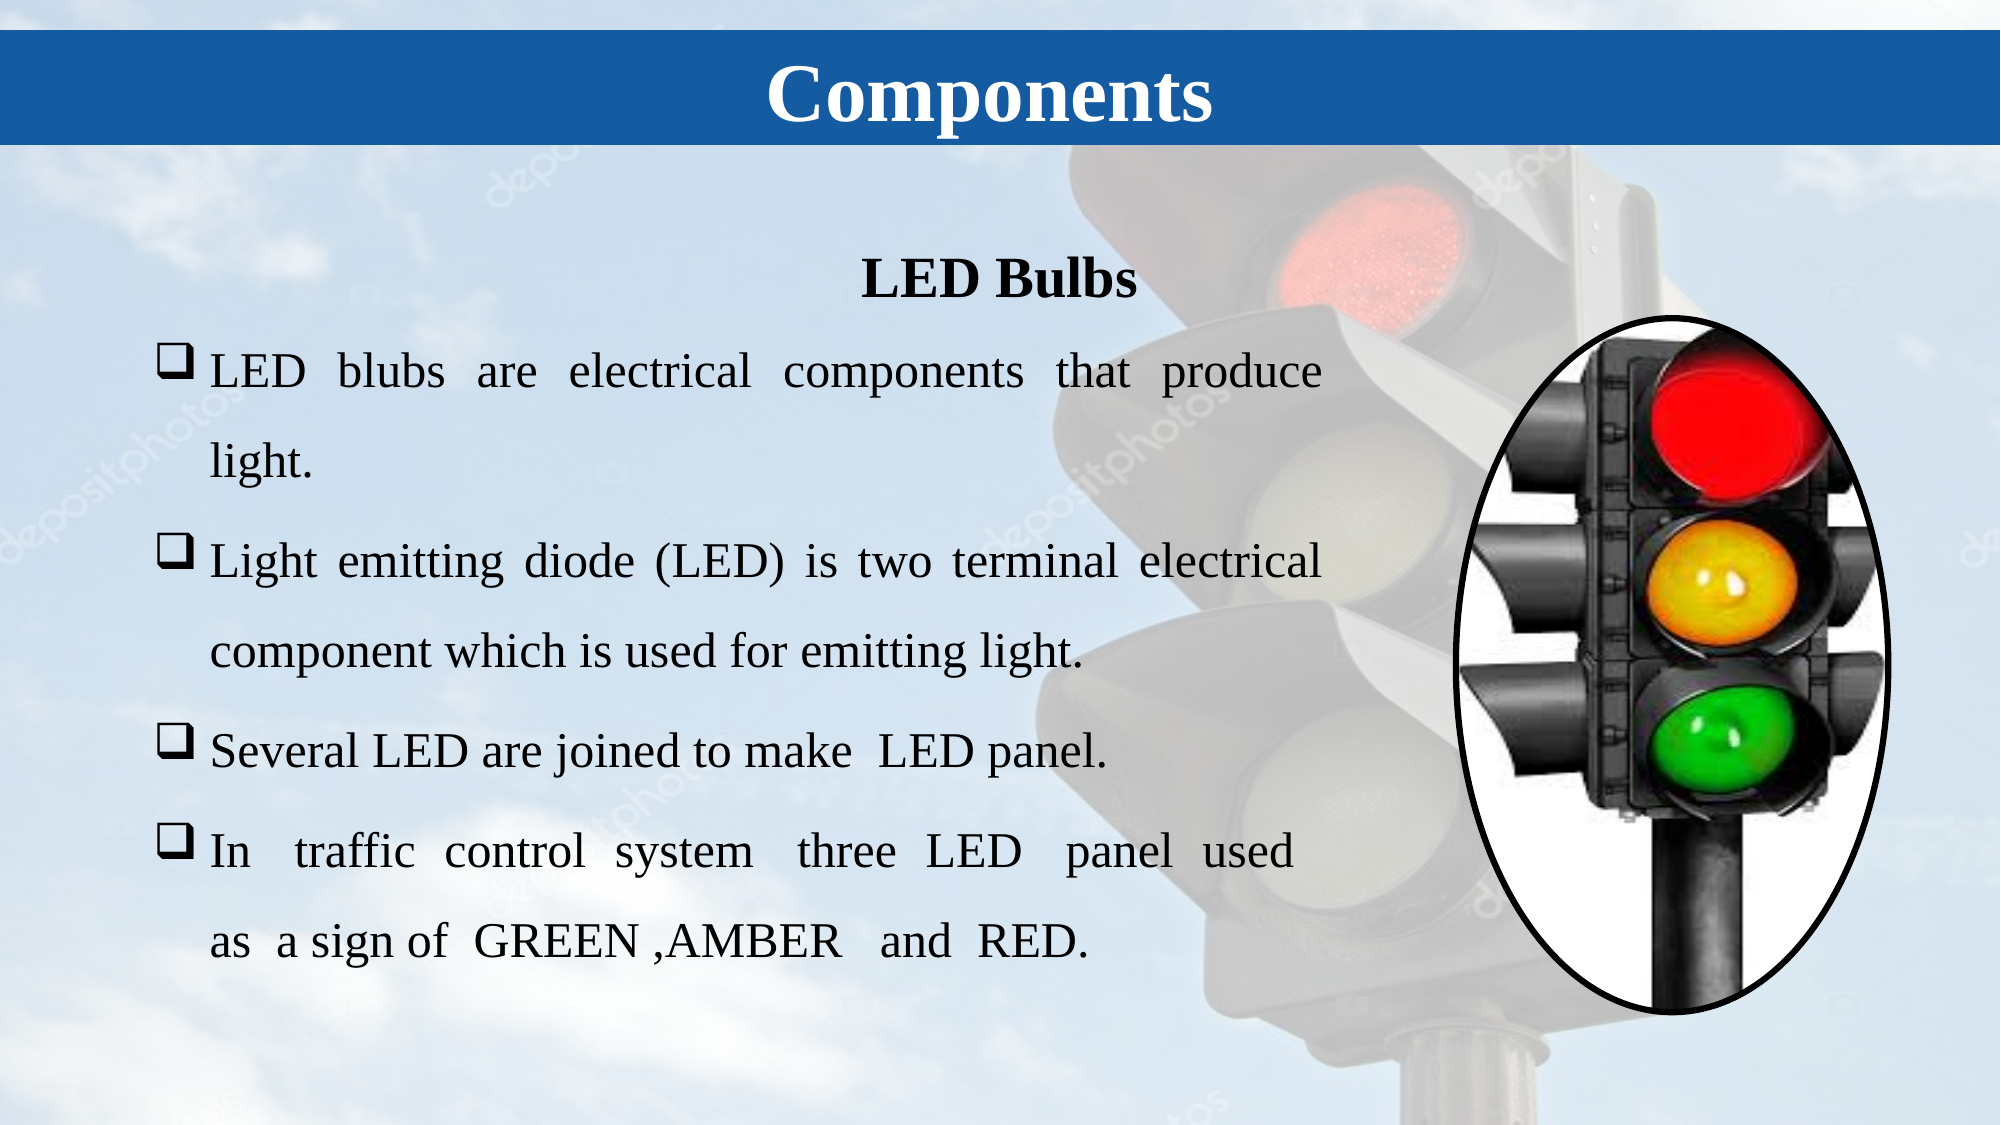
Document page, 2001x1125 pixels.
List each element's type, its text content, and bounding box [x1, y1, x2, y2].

text_box Components [0, 30, 2000, 145]
text_box LED Bulbs [111, 197, 1889, 317]
list LED blubs are electrical components that produce light. Light emitting diode (LED) is two terminal electrical component which is used for emitting light. Several LED are joined to make LED panel. In traffic control system three LED panel used as a sign of GREEN ,AMBER and RED. [138, 317, 1339, 1023]
picture [1455, 318, 1889, 1013]
